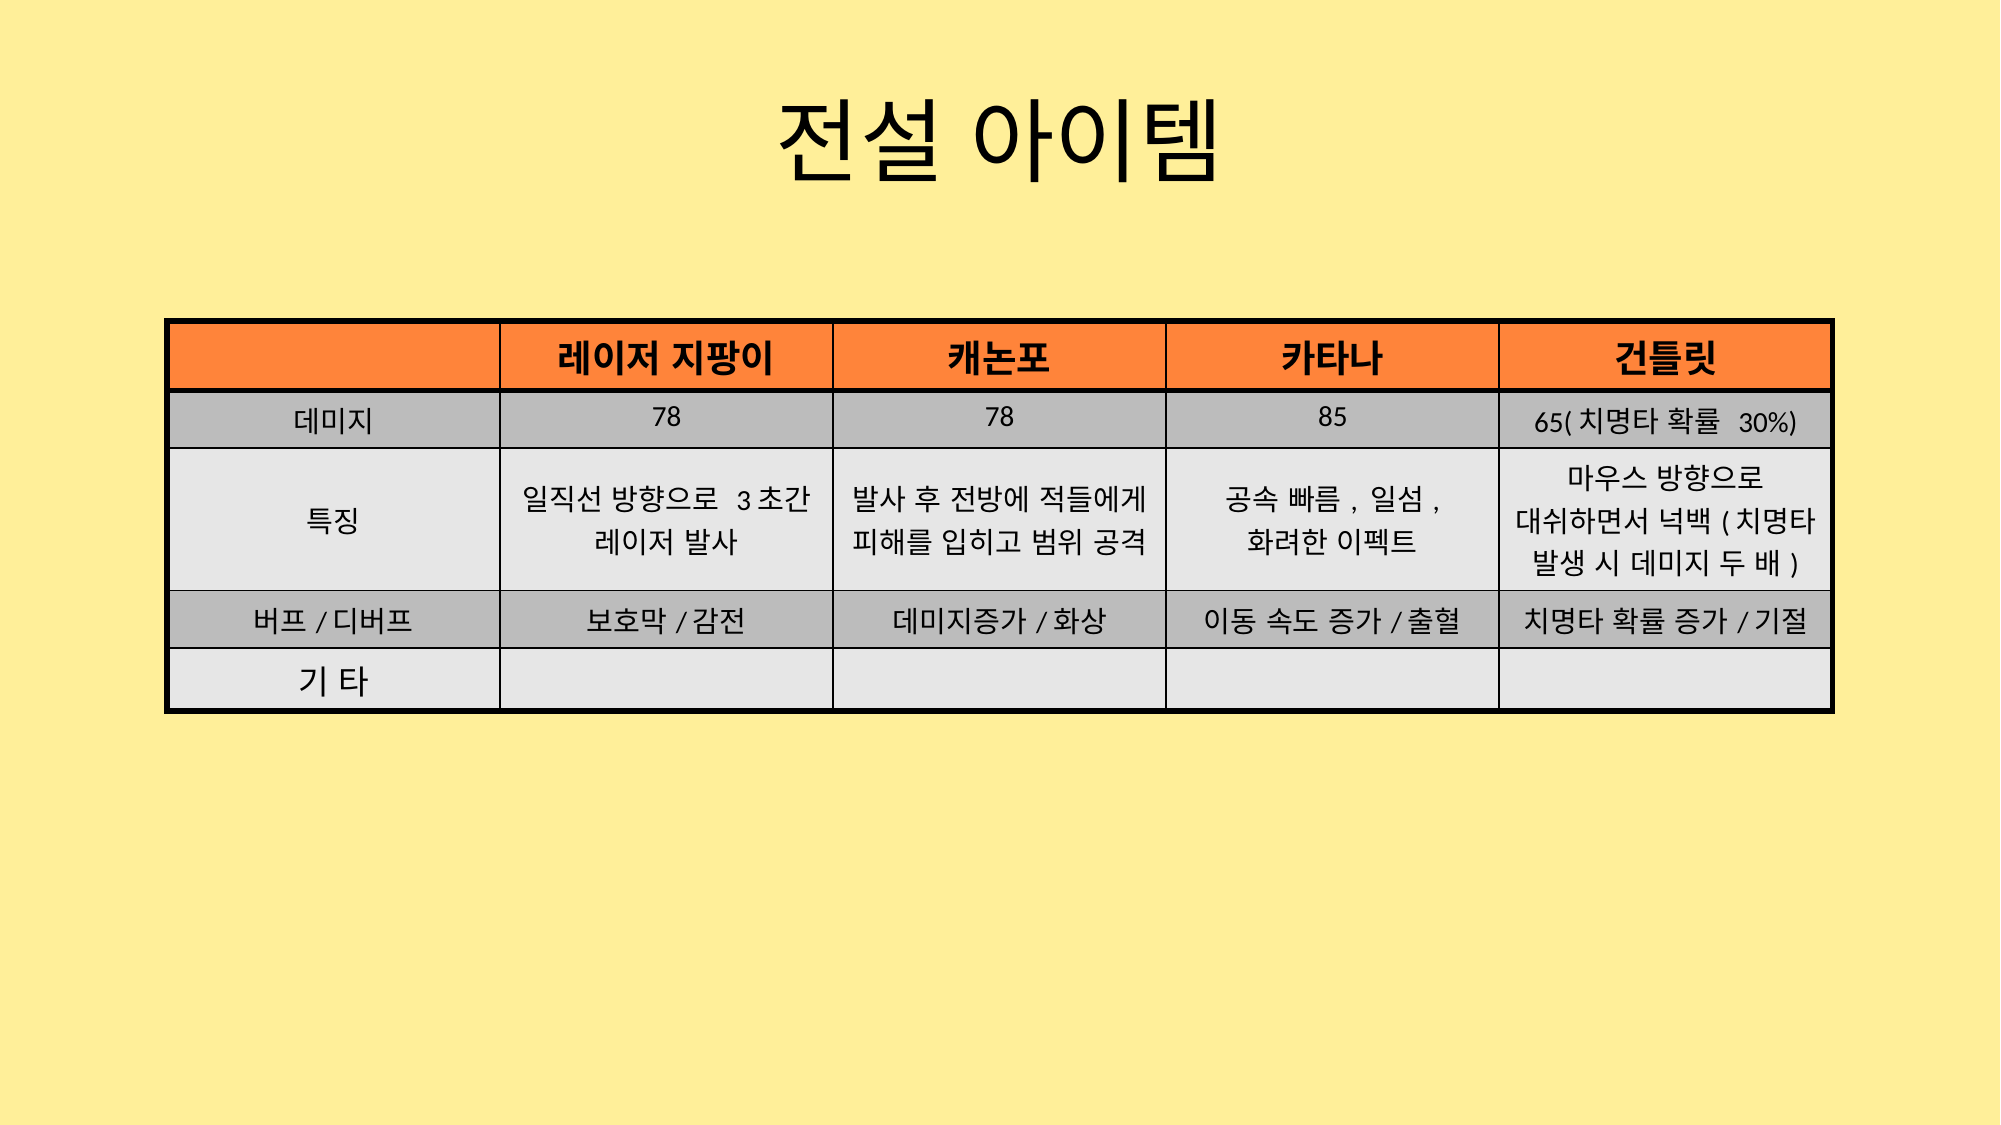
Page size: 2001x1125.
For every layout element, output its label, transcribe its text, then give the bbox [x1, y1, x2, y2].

table_cell 치명타 확률 증가/기절 [1500, 591, 1830, 647]
table_cell 이동 속도 증가/출혈 [1167, 591, 1498, 647]
table_cell 데미지 [170, 393, 499, 447]
title 전설 아이템 [99, 45, 1900, 233]
table_cell 85 [1167, 393, 1498, 447]
table_cell 78 [834, 393, 1165, 447]
table_cell 마우스 방향으로 대쉬하면서 넉백(치명타 발생 시 데미지 두 배) [1500, 449, 1830, 590]
table_cell 일직선 방향으로 3초간 레이저 발사 [501, 449, 832, 590]
table_cell 데미지증가/화상 [834, 591, 1165, 647]
table_cell [1500, 649, 1830, 708]
table_cell 발사 후 전방에 적들에게 피해를 입히고 범위 공격 [834, 449, 1165, 590]
table_cell [1167, 649, 1498, 708]
table_header 레이저 지팡이 [501, 324, 832, 388]
table_header 카타나 [1167, 324, 1498, 388]
table_cell 78 [501, 393, 832, 447]
table_header 건틀릿 [1500, 324, 1830, 388]
table_cell 65(치명타 확률 30%) [1500, 393, 1830, 447]
table_cell [501, 649, 832, 708]
table_cell 기 타 [170, 649, 499, 708]
table_header [170, 324, 499, 388]
table_header 캐논포 [834, 324, 1165, 388]
table_cell 공속 빠름, 일섬, 화려한 이펙트 [1167, 449, 1498, 590]
table_cell 특징 [170, 449, 499, 590]
table_cell 버프/디버프 [170, 591, 499, 647]
table_cell [834, 649, 1165, 708]
table_cell 보호막/감전 [501, 591, 832, 647]
